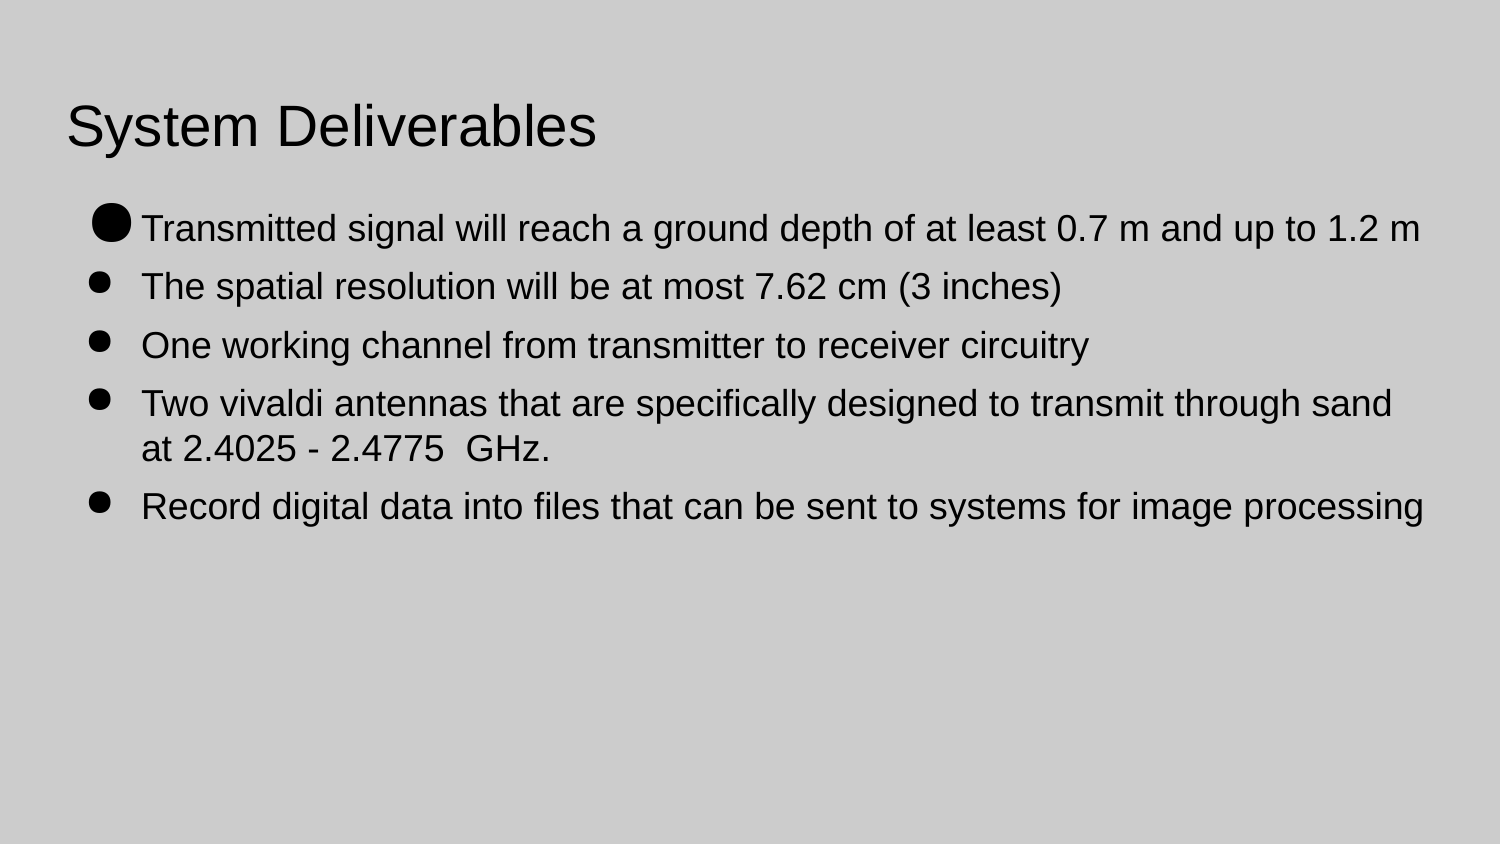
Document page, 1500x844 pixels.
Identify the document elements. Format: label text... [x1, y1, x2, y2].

list Transmitted signal will reach a ground depth of at least 0.7 m and up to 1.2 m The spatial resolution will be at most 7.62 cm (3 inches) One working channel from transmitter to receiver circuitry Two vivaldi antennas that are specifically designed to transmit through sand at 2.4025 - 2.4775 GHz. Record digital data into files that can be sent to systems for image processing [51, 189, 1449, 750]
title System Deliverables [51, 72, 1449, 167]
